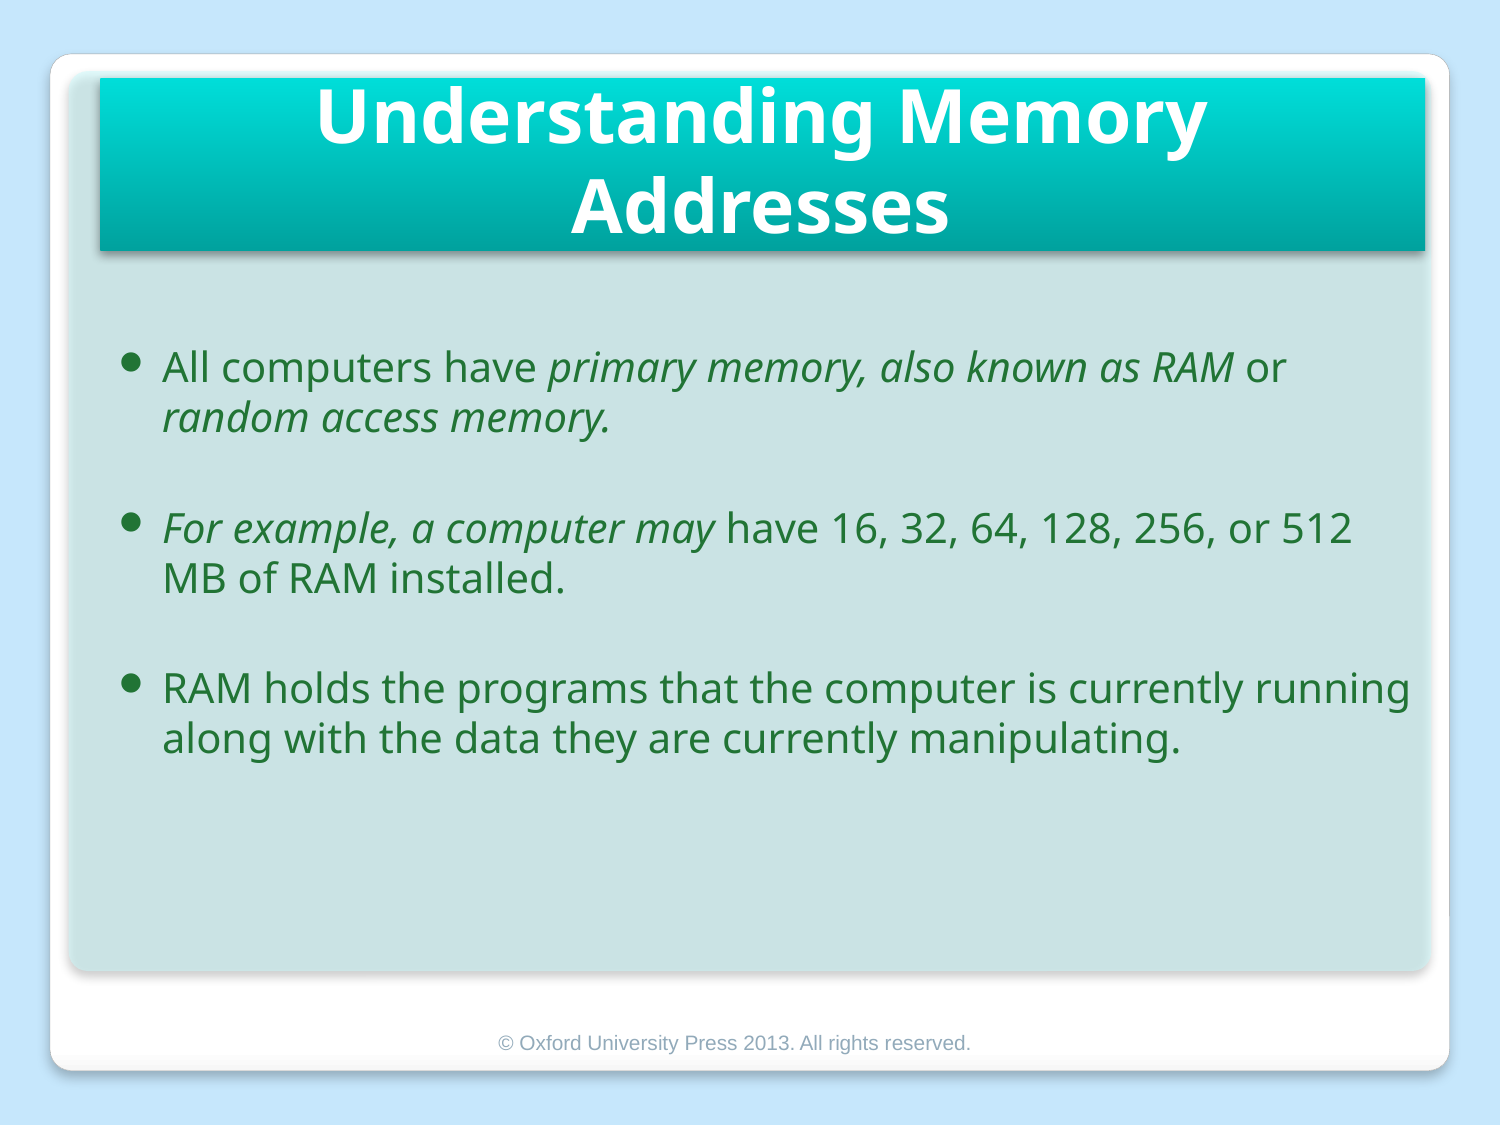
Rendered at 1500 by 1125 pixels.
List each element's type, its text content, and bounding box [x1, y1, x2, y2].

footer © Oxford University Press 2013. All rights reserved. [100, 1002, 1370, 1063]
title Understanding Memory Addresses [100, 90, 1424, 256]
list All computers have primary memory, also known as RAM or random access memory. For example, a computer may have 16, 32, 64, 128, 256, or 512 MB of RAM installed. RAM holds the programs that the computer is currently running along with the data they are currently manipulating. [88, 326, 1439, 965]
